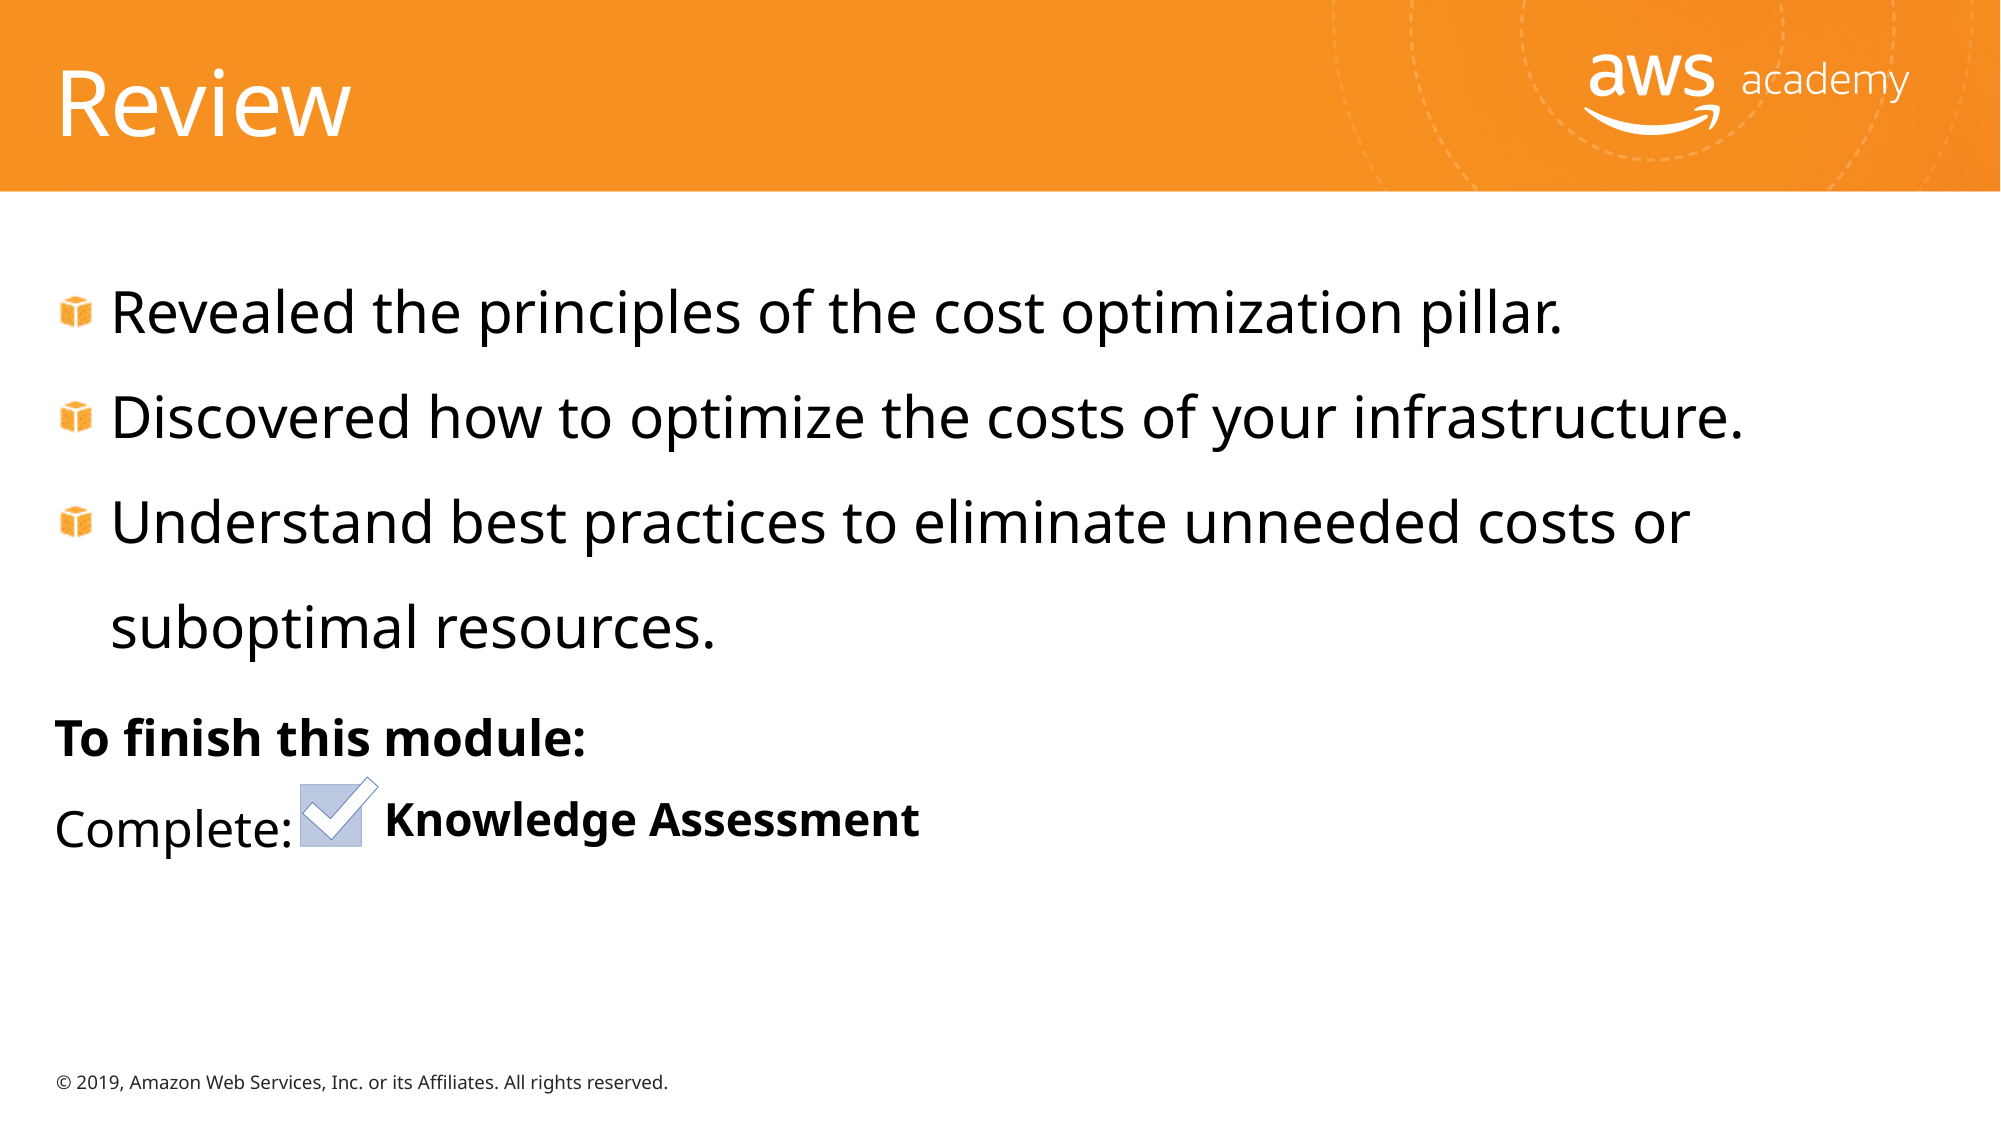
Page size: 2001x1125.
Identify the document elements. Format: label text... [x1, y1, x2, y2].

picture [0, 0, 2001, 1125]
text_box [294, 767, 922, 856]
text_box Revealed the principles of the cost optimization pillar. Discovered how to optimize the costs of your infrastructure. Understand best practices to eliminate unneeded costs or suboptimal resources. To finish this module: Complete: [39, 232, 1928, 1038]
title Review [39, 26, 1863, 189]
